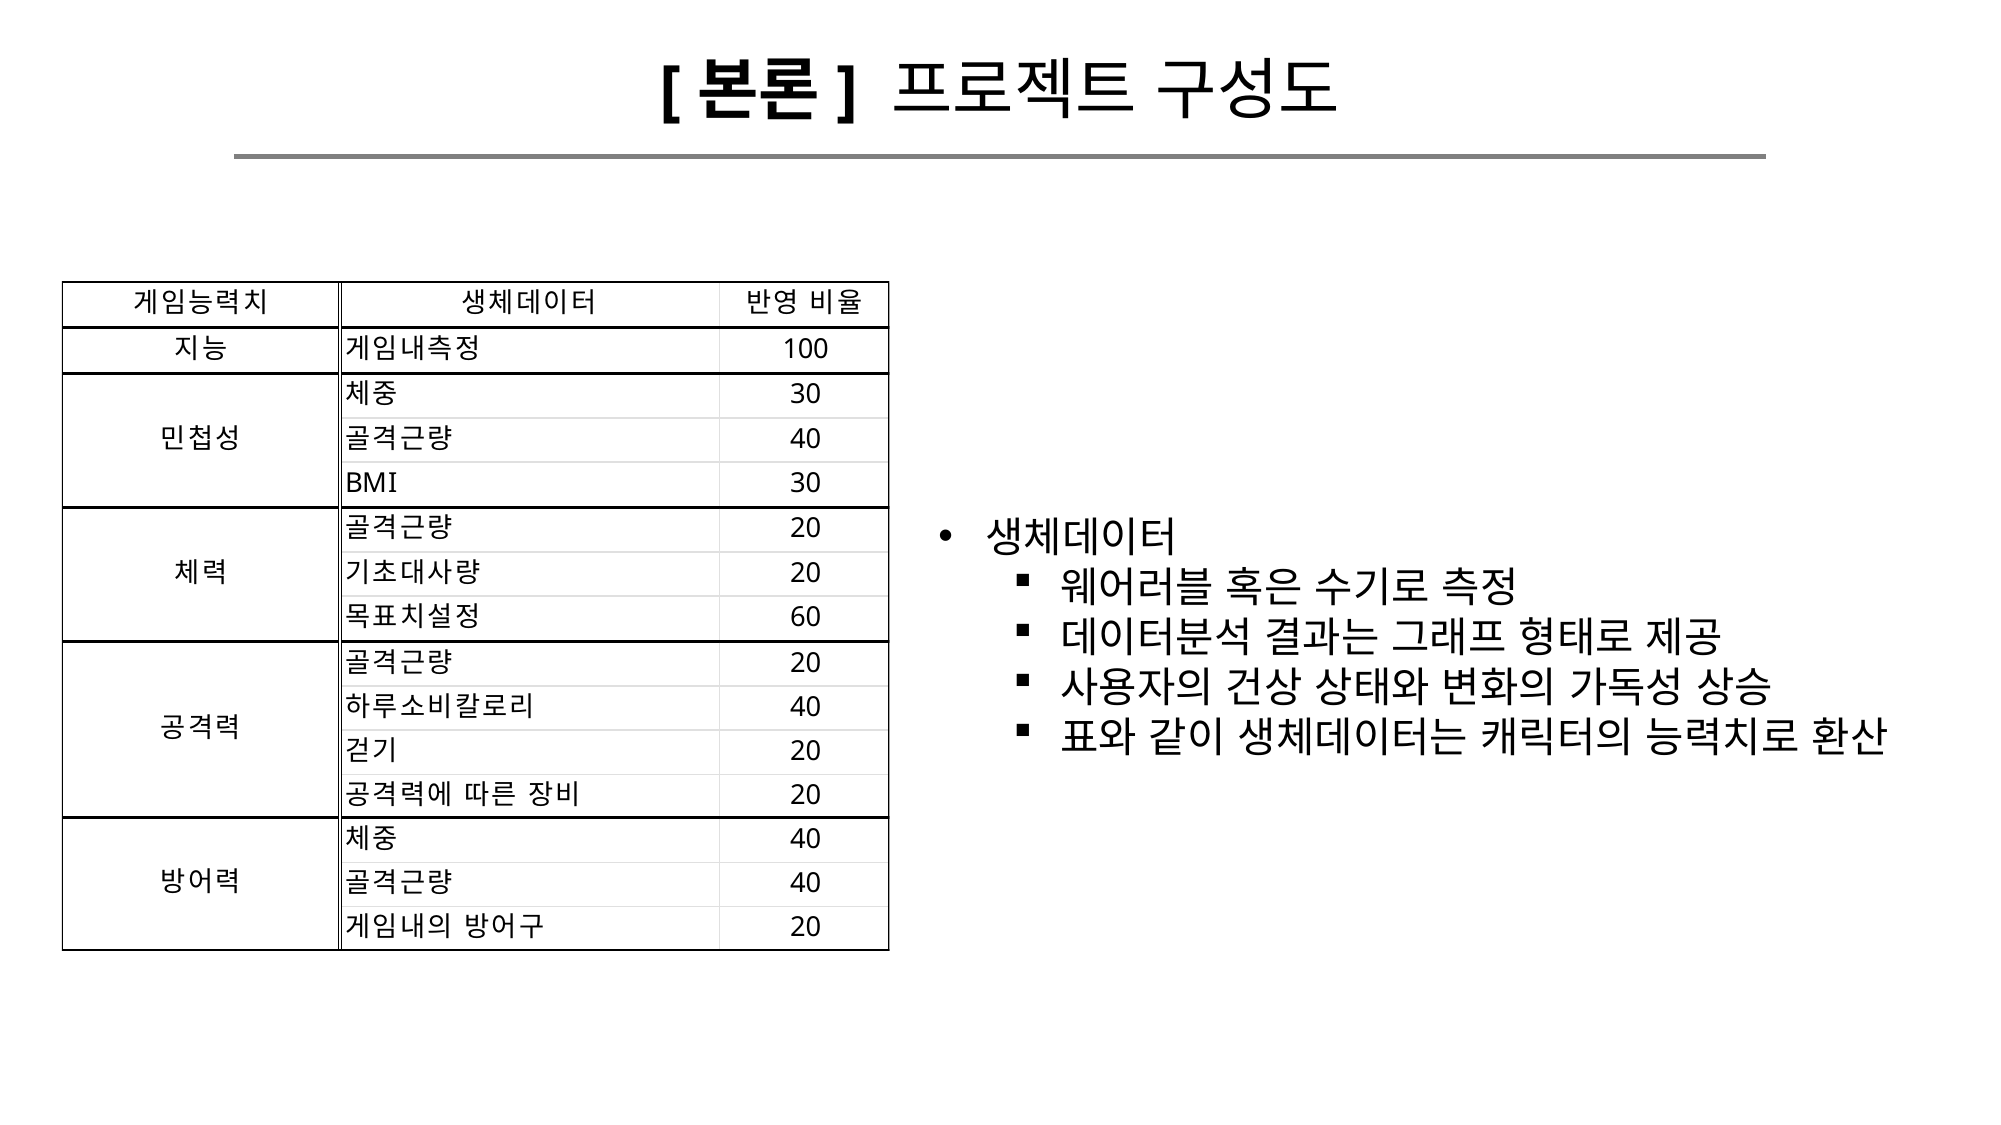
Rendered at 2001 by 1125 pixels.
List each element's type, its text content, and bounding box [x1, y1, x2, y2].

picture [61, 281, 891, 952]
text_box [본론] 프로젝트 구성도 [233, 39, 1766, 135]
text_box 생체데이터 웨어러블 혹은 수기로 측정 데이터분석 결과는 그래프 형태로 제공 사용자의 건상 상태와 변화의 가독성 상승 표와 같이 생체데이터는 캐릭터의 능력치로 환산 [923, 503, 1987, 768]
